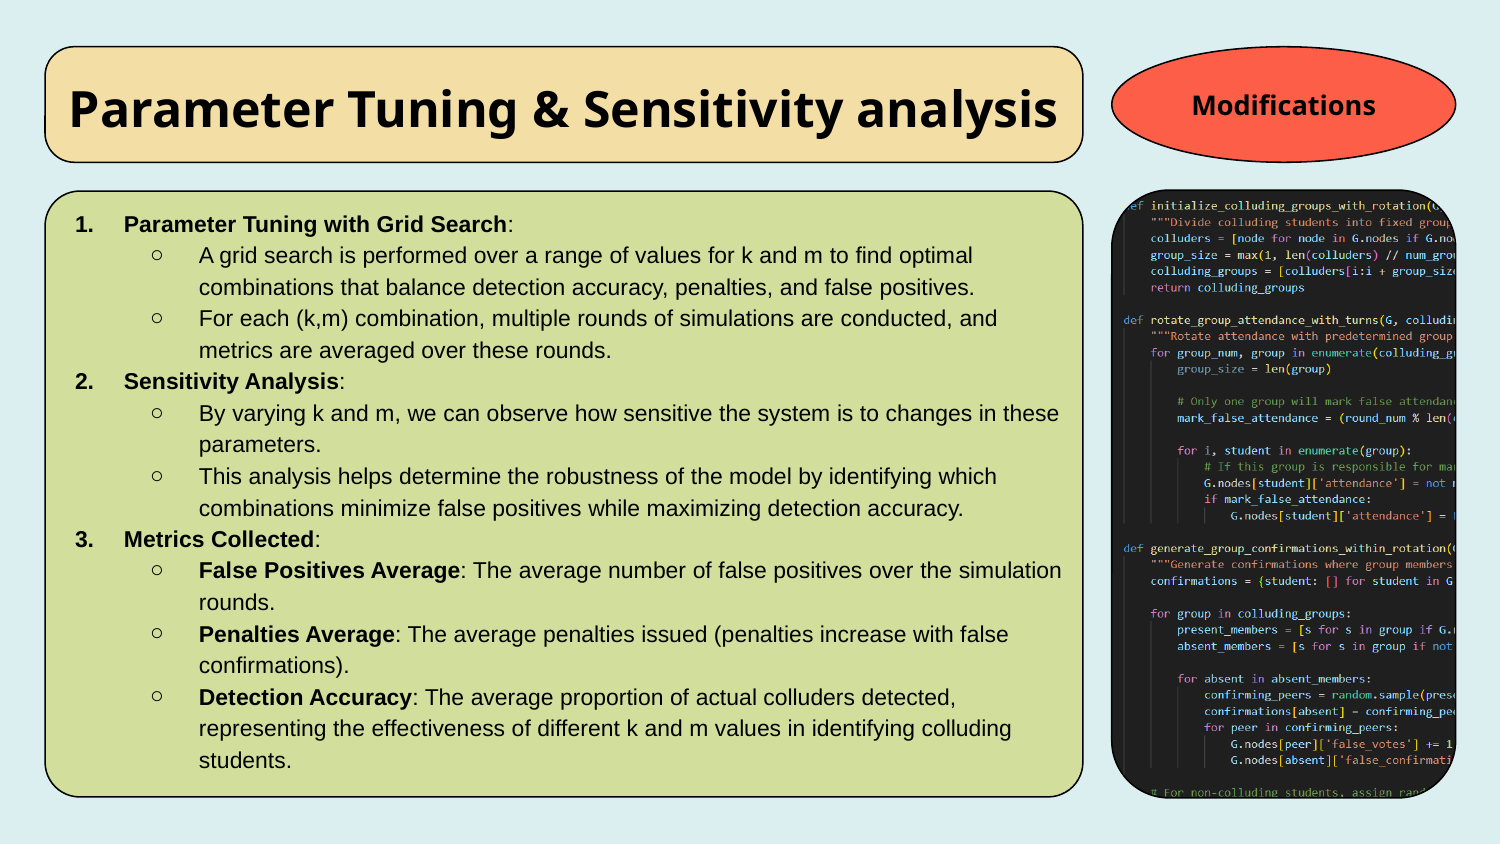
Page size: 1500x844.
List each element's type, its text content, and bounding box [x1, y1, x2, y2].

picture [1111, 189, 1456, 799]
title Parameter Tuning & Sensitivity analysis [45, 63, 1083, 151]
subtitle Modifications [1111, 46, 1456, 163]
list Parameter Tuning with Grid Search: A grid search is performed over a range of values for k and m to find optimal combinations that balance detection accuracy, penalties, and false positives. For each (k,m) combination, multiple rounds of simulations are conducted, and metrics are averaged over these rounds. Sensitivity Analysis: By varying k and m, we can observe how sensitive the system is to changes in these parameters. This analysis helps determine the robustness of the model by identifying which combinations minimize false positives while maximizing detection accuracy. Metrics Collected: False Positives Average: The average number of false positives over the simulation rounds. Penalties Average: The average penalties issued (penalties increase with false confirmations). Detection Accuracy: The average proportion of actual colluders detected, representing the effectiveness of different k and m values in identifying colluding students. [33, 190, 1083, 844]
